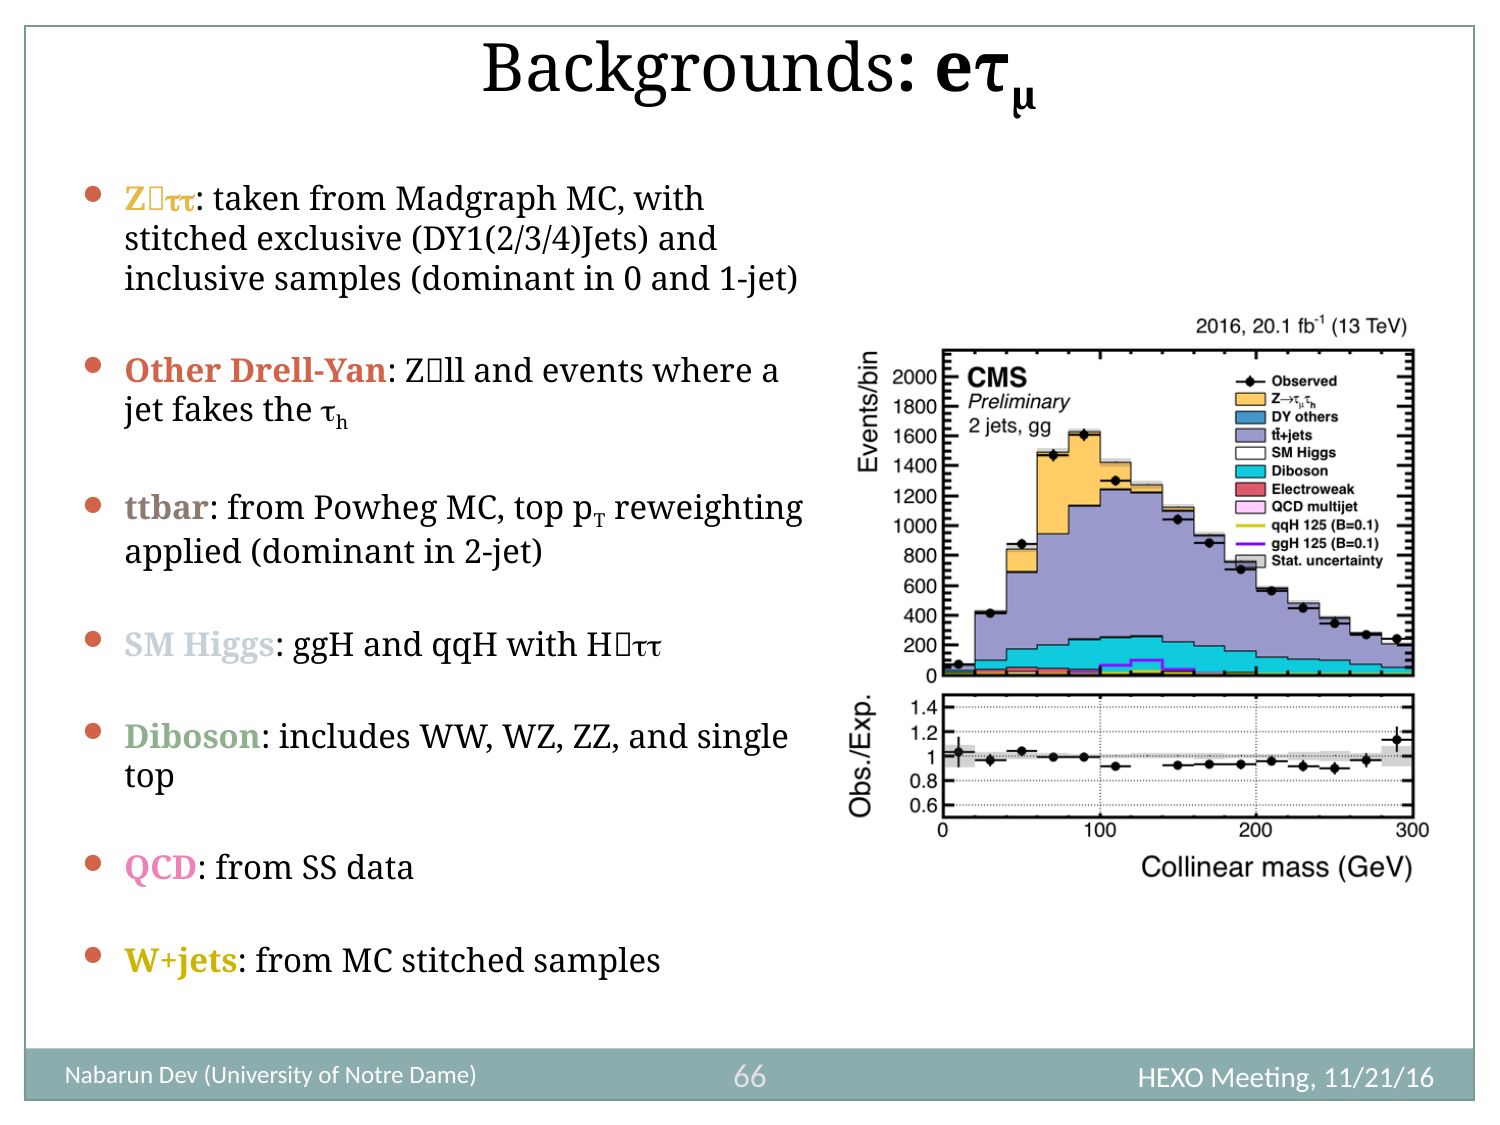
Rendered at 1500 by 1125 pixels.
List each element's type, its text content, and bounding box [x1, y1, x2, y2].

title Backgrounds: eτμ [59, 0, 1460, 125]
picture [834, 304, 1444, 891]
footer Nabarun Dev (University of Notre Dame) [50, 1051, 638, 1112]
list Ztt: taken from Madgraph MC, with stitched exclusive (DY1(2/3/4)Jets) and inclusive samples (dominant in 0 and 1-jet) Other Drell-Yan: Zll and events where a jet fakes the th ttbar: from Powheg MC, top pT reweighting applied (dominant in 2-jet) SM Higgs: ggH and qqH with Htt Diboson: includes WW, WZ, ZZ, and single top QCD: from SS data W+jets: from MC stitched samples [67, 124, 828, 1005]
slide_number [950, 1050, 1450, 1111]
slide_number 66 [699, 1037, 800, 1110]
